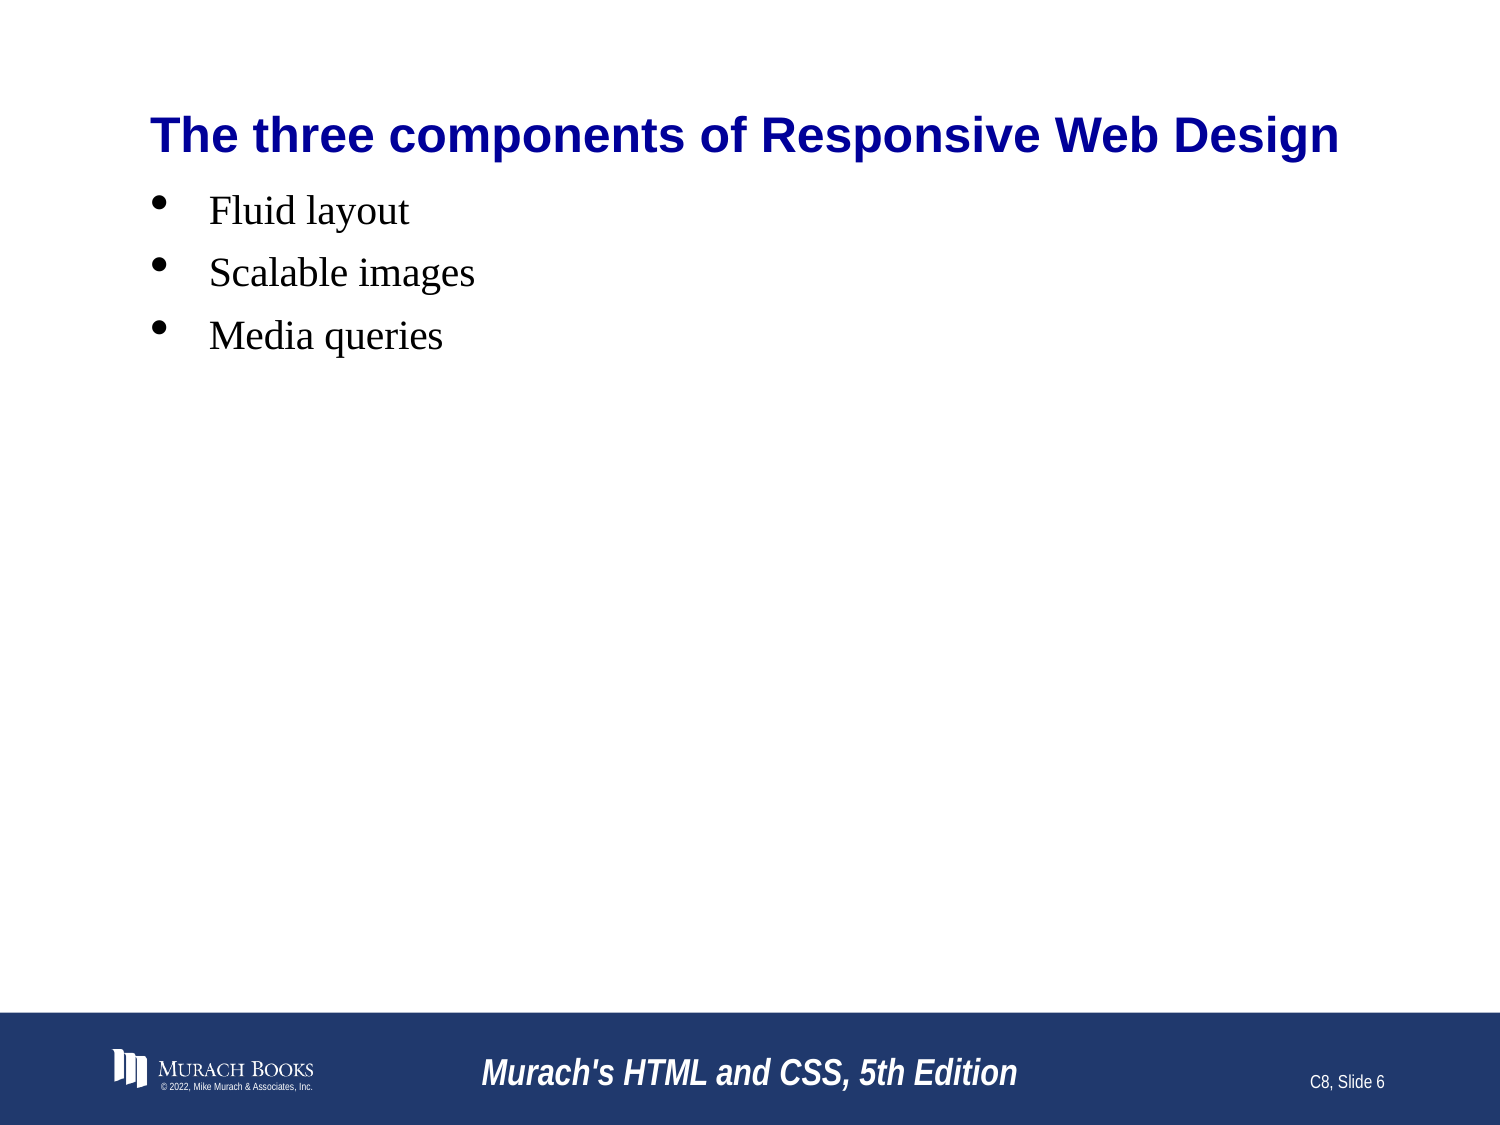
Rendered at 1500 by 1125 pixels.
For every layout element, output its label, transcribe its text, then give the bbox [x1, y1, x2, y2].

footer © 2022, Mike Murach & Associates, Inc. [12, 1025, 463, 1100]
list Fluid layout Scalable images Media queries [137, 174, 1350, 975]
title The three components of Responsive Web Design [150, 102, 1350, 164]
slide_number Murach's HTML and CSS, 5th Edition [463, 1025, 1050, 1100]
slide_number C8, Slide 6 [1087, 1025, 1400, 1100]
